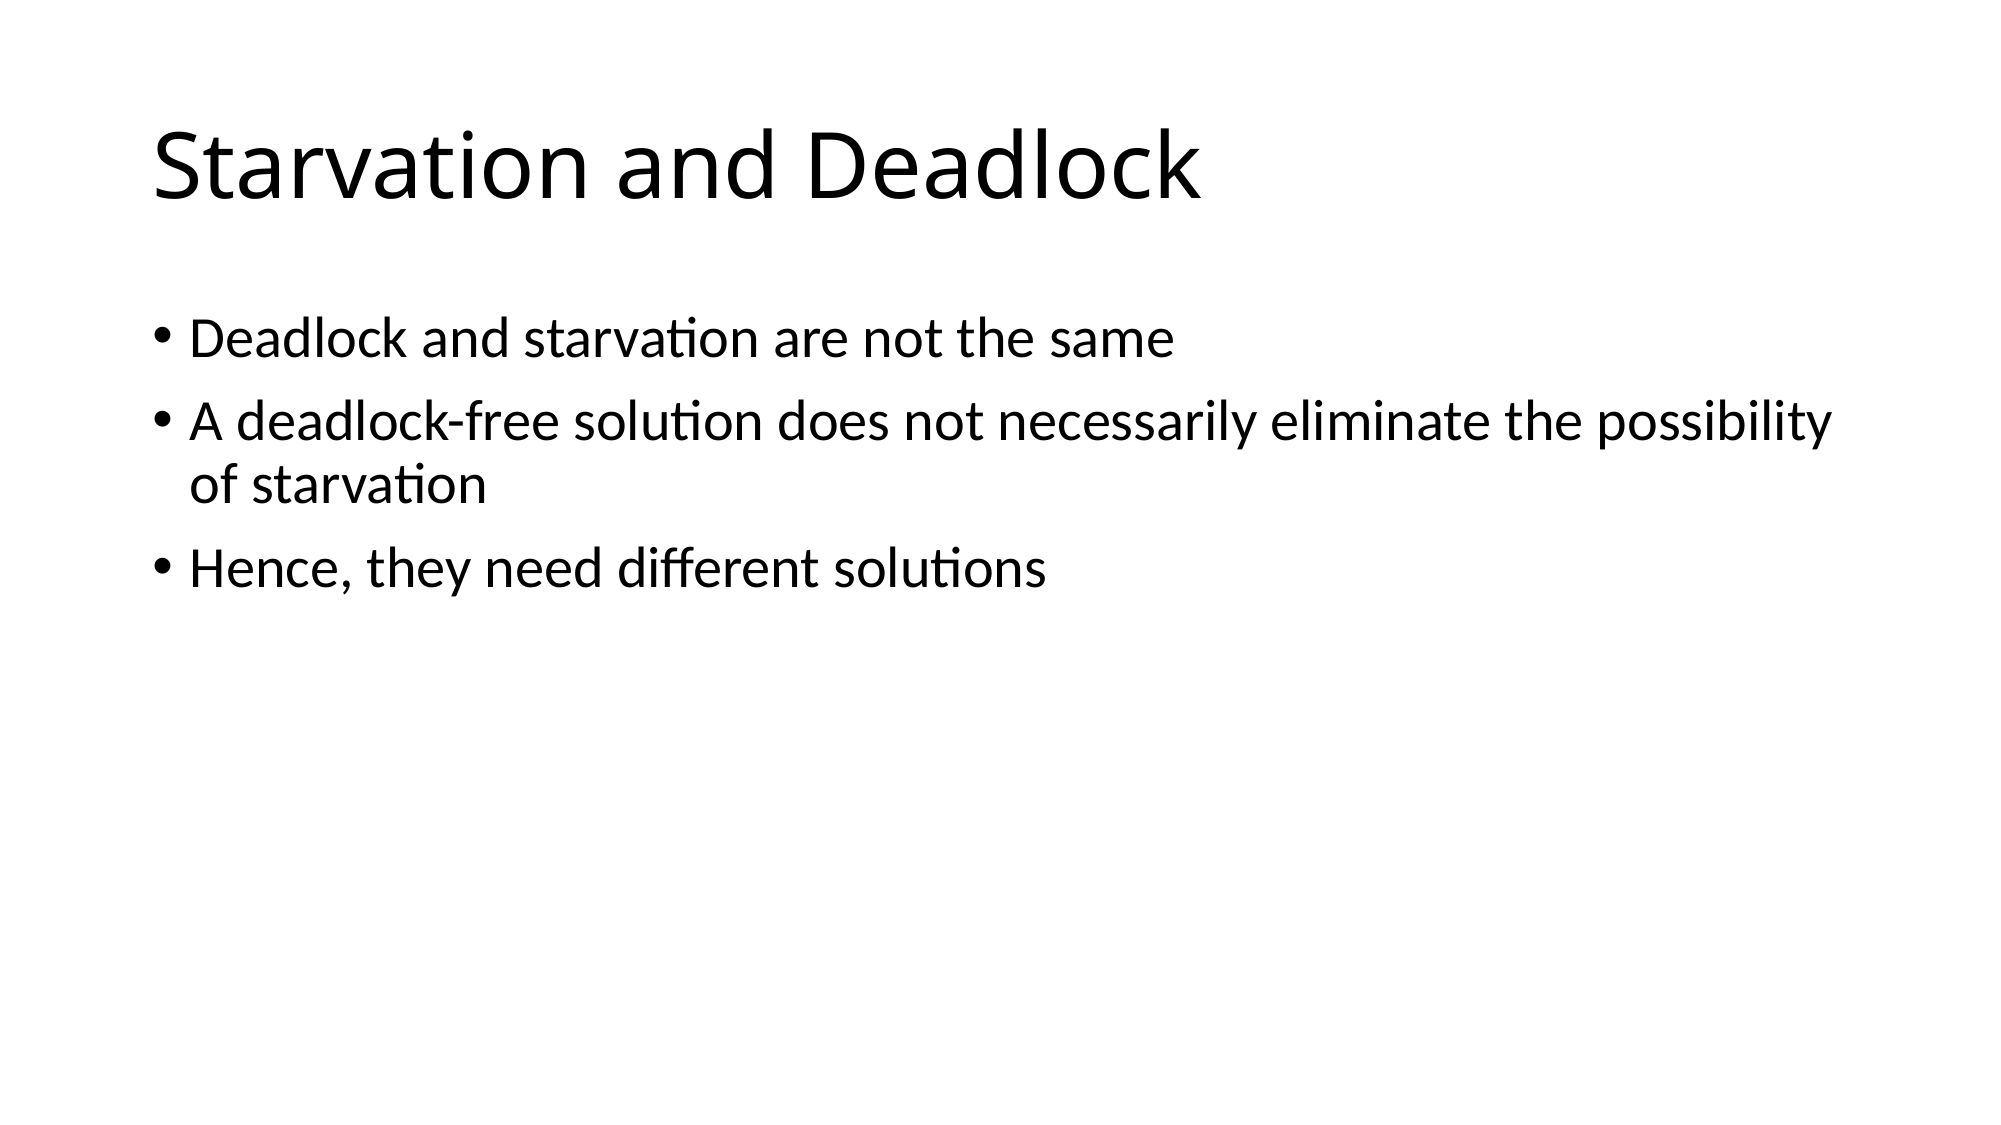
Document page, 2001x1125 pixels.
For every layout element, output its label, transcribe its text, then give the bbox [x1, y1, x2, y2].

list Deadlock and starvation are not the same A deadlock-free solution does not necessarily eliminate the possibility of starvation Hence, they need different solutions [137, 299, 1863, 1014]
title Starvation and Deadlock [137, 59, 1863, 278]
